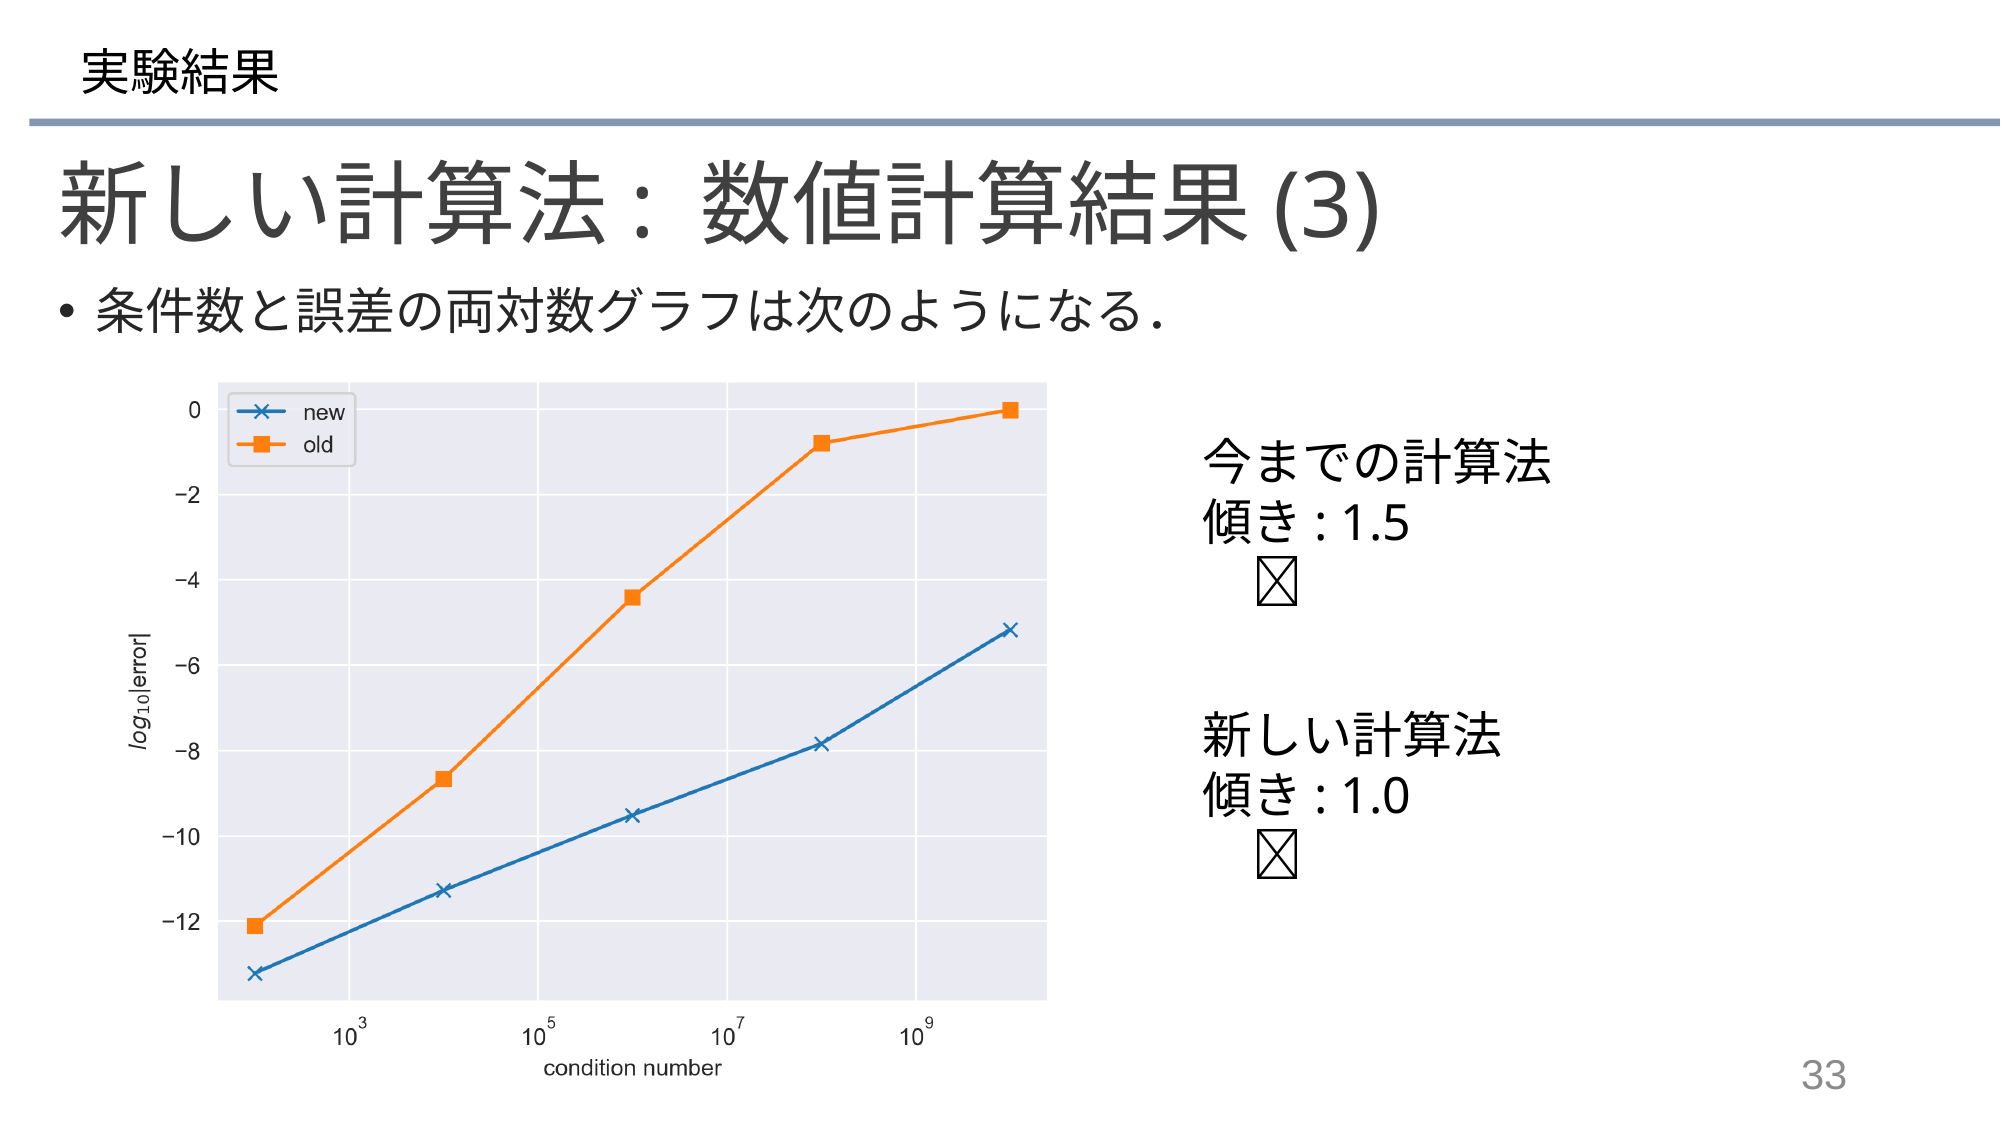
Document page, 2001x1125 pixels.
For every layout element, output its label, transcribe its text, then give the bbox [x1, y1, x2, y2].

list 条件数と誤差の両対数グラフは次のようになる． [43, 279, 1948, 1043]
list 新しい計算法: 数値計算結果(3) [43, 150, 1948, 272]
slide_number 33 [1412, 1042, 1863, 1103]
title 実験結果 [65, 29, 1971, 119]
picture [111, 365, 1064, 1096]
